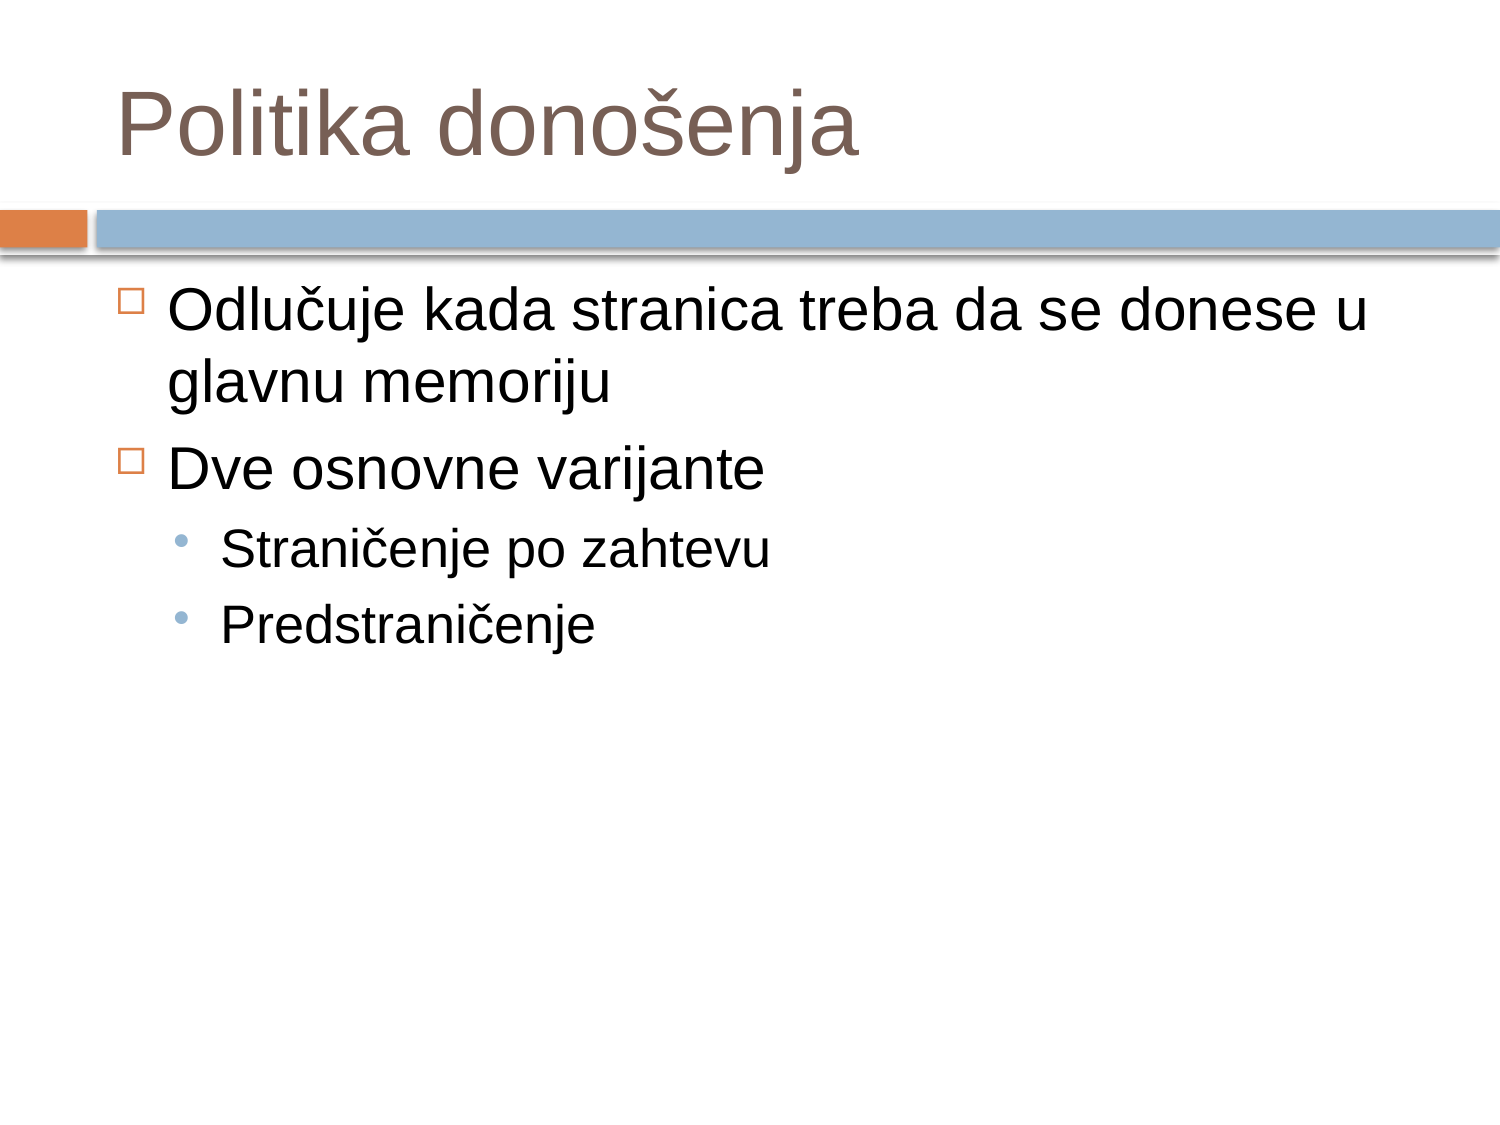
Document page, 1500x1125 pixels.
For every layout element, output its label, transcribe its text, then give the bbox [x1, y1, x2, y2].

title Politika donošenja [100, 37, 1438, 200]
list Odlučuje kada stranica treba da se donese u glavnu memoriju Dve osnovne varijante Straničenje po zahtevu Predstraničenje [100, 262, 1438, 1000]
